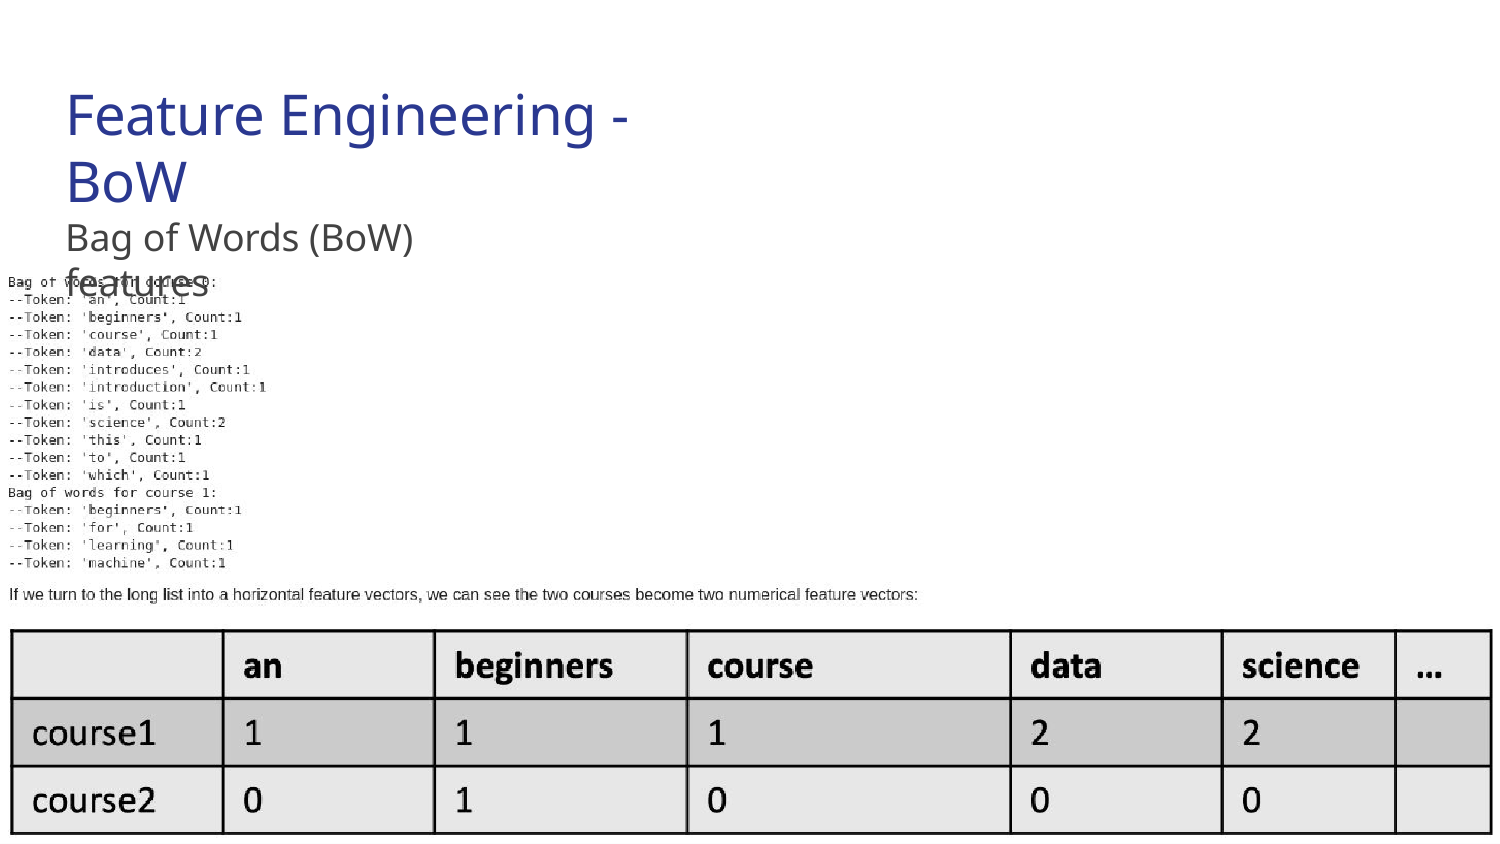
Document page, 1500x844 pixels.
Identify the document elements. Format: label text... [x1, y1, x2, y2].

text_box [0, 277, 1500, 844]
text_box Bag of Words (BoW) features [63, 212, 552, 275]
text_box Feature Engineering - BoW [63, 77, 724, 215]
